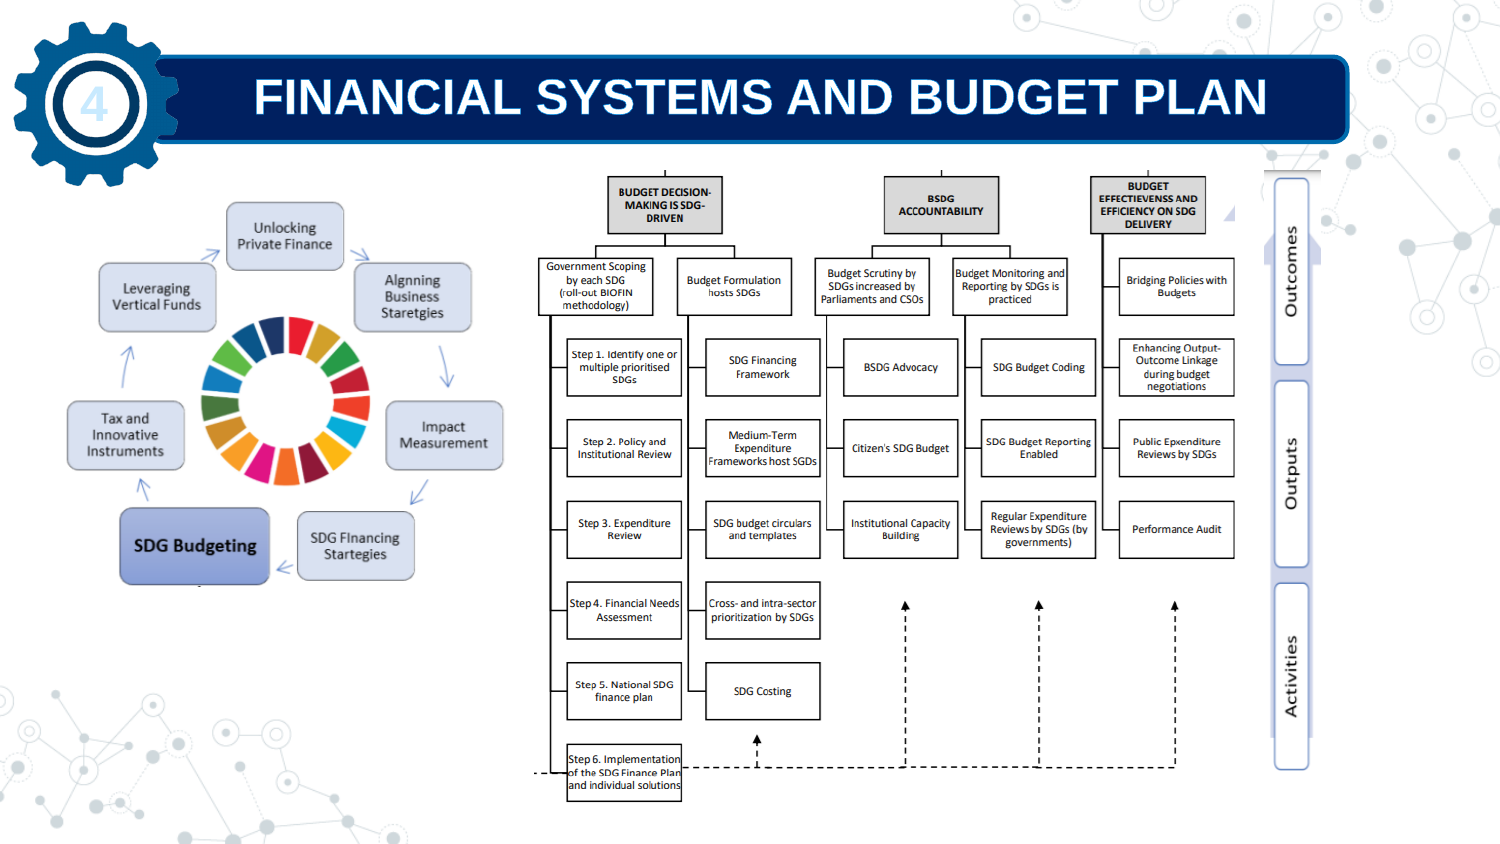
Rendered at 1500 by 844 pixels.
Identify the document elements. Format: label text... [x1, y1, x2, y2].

picture [0, 0, 1500, 844]
text_box [226, 54, 1350, 145]
text_box FINANCIAL SYSTEMS AND BUDGET PLAN [226, 56, 1321, 132]
